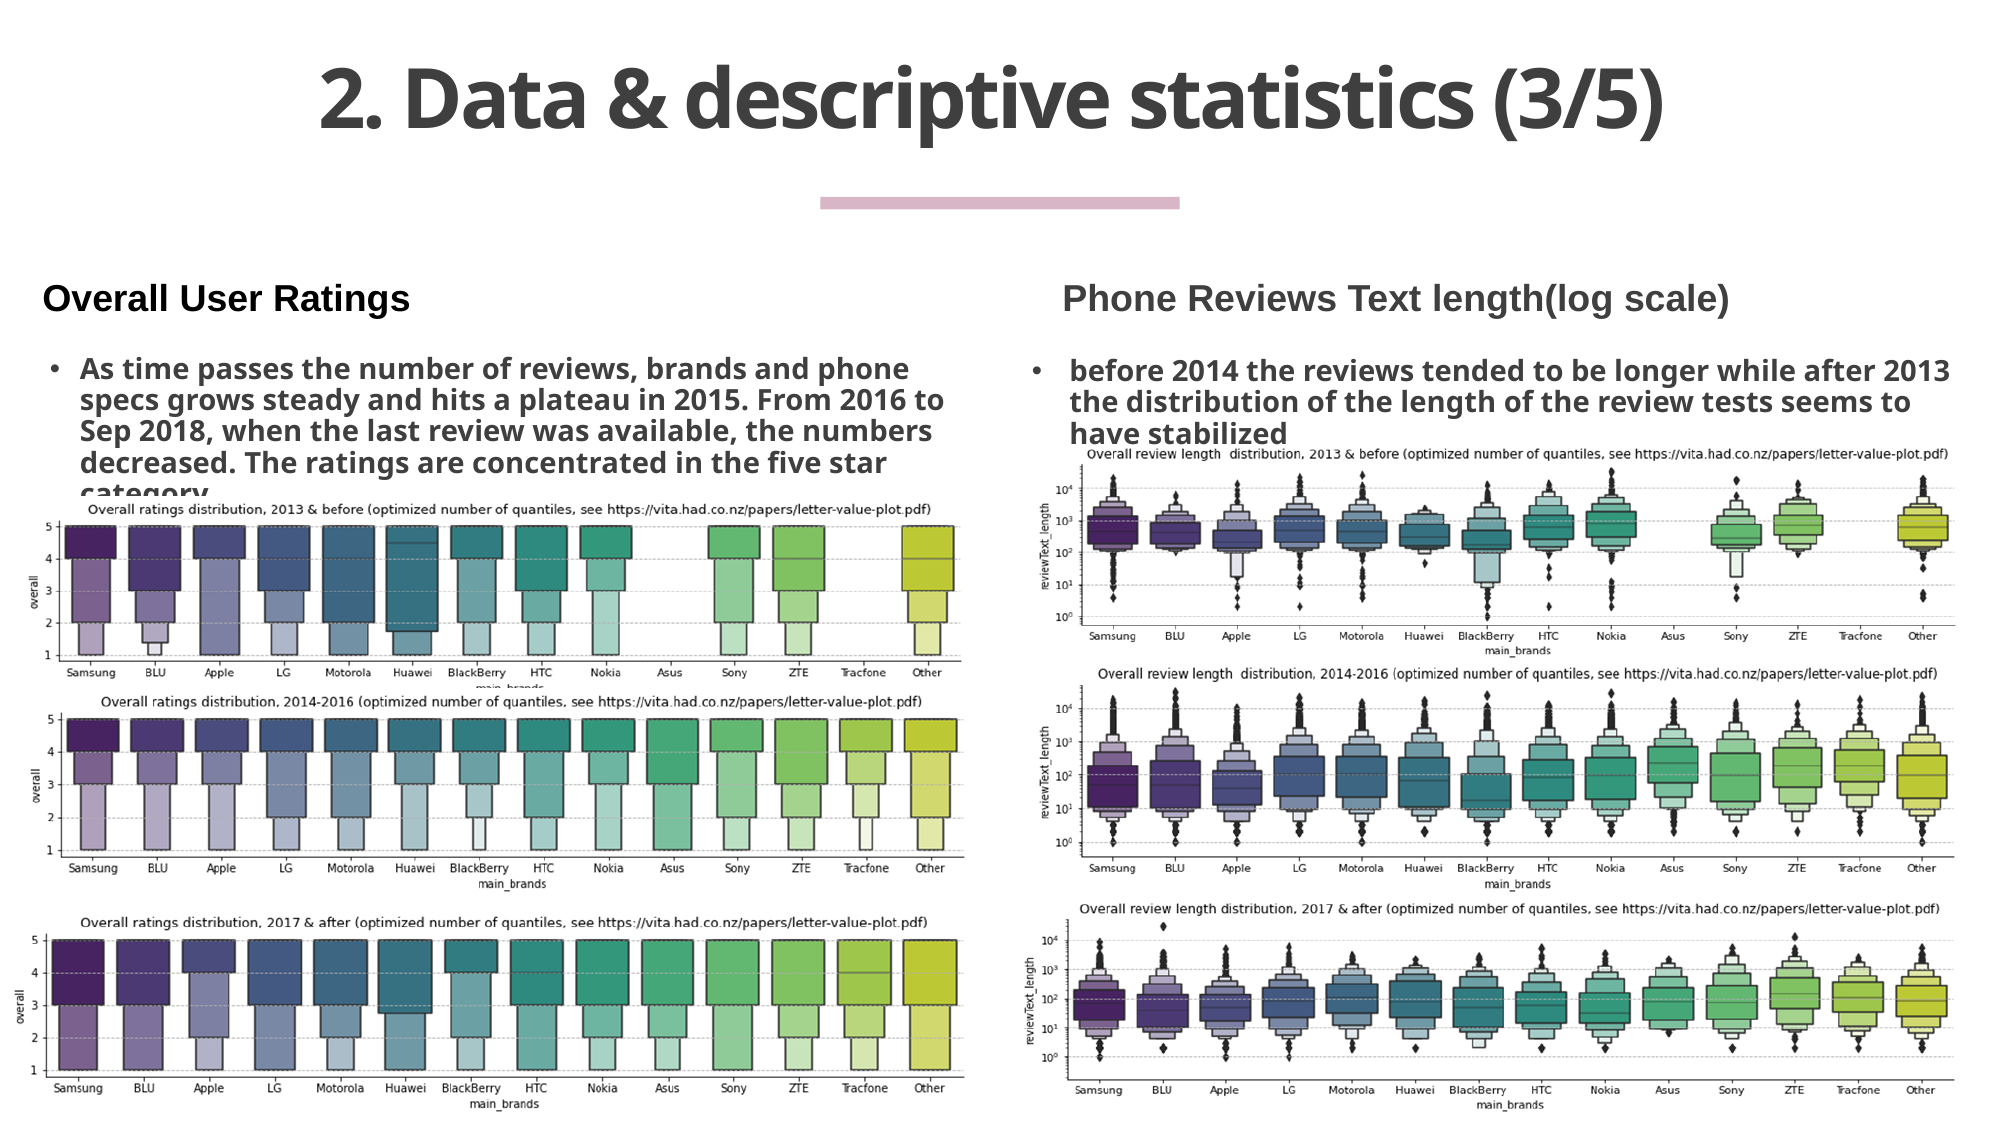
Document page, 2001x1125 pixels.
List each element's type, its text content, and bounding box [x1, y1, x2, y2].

text_box before 2014 the reviews tended to be longer while after 2013 the distribution of the length of the review tests seems to have stabilized [1031, 344, 1970, 465]
title 2. Data & descriptive statistics (3/5) [143, 49, 1857, 194]
picture [1016, 441, 1961, 1117]
list Overall User Ratings [42, 264, 952, 328]
picture [7, 909, 969, 1117]
list Phone Reviews Text length(log scale) [1062, 264, 1946, 328]
list As time passes the number of reviews, brands and phone specs grows steady and hits a plateau in 2015. From 2016 to Sep 2018, when the last review was available, the numbers decreased. The ratings are concentrated in the five star category [49, 342, 988, 463]
picture [21, 496, 969, 897]
